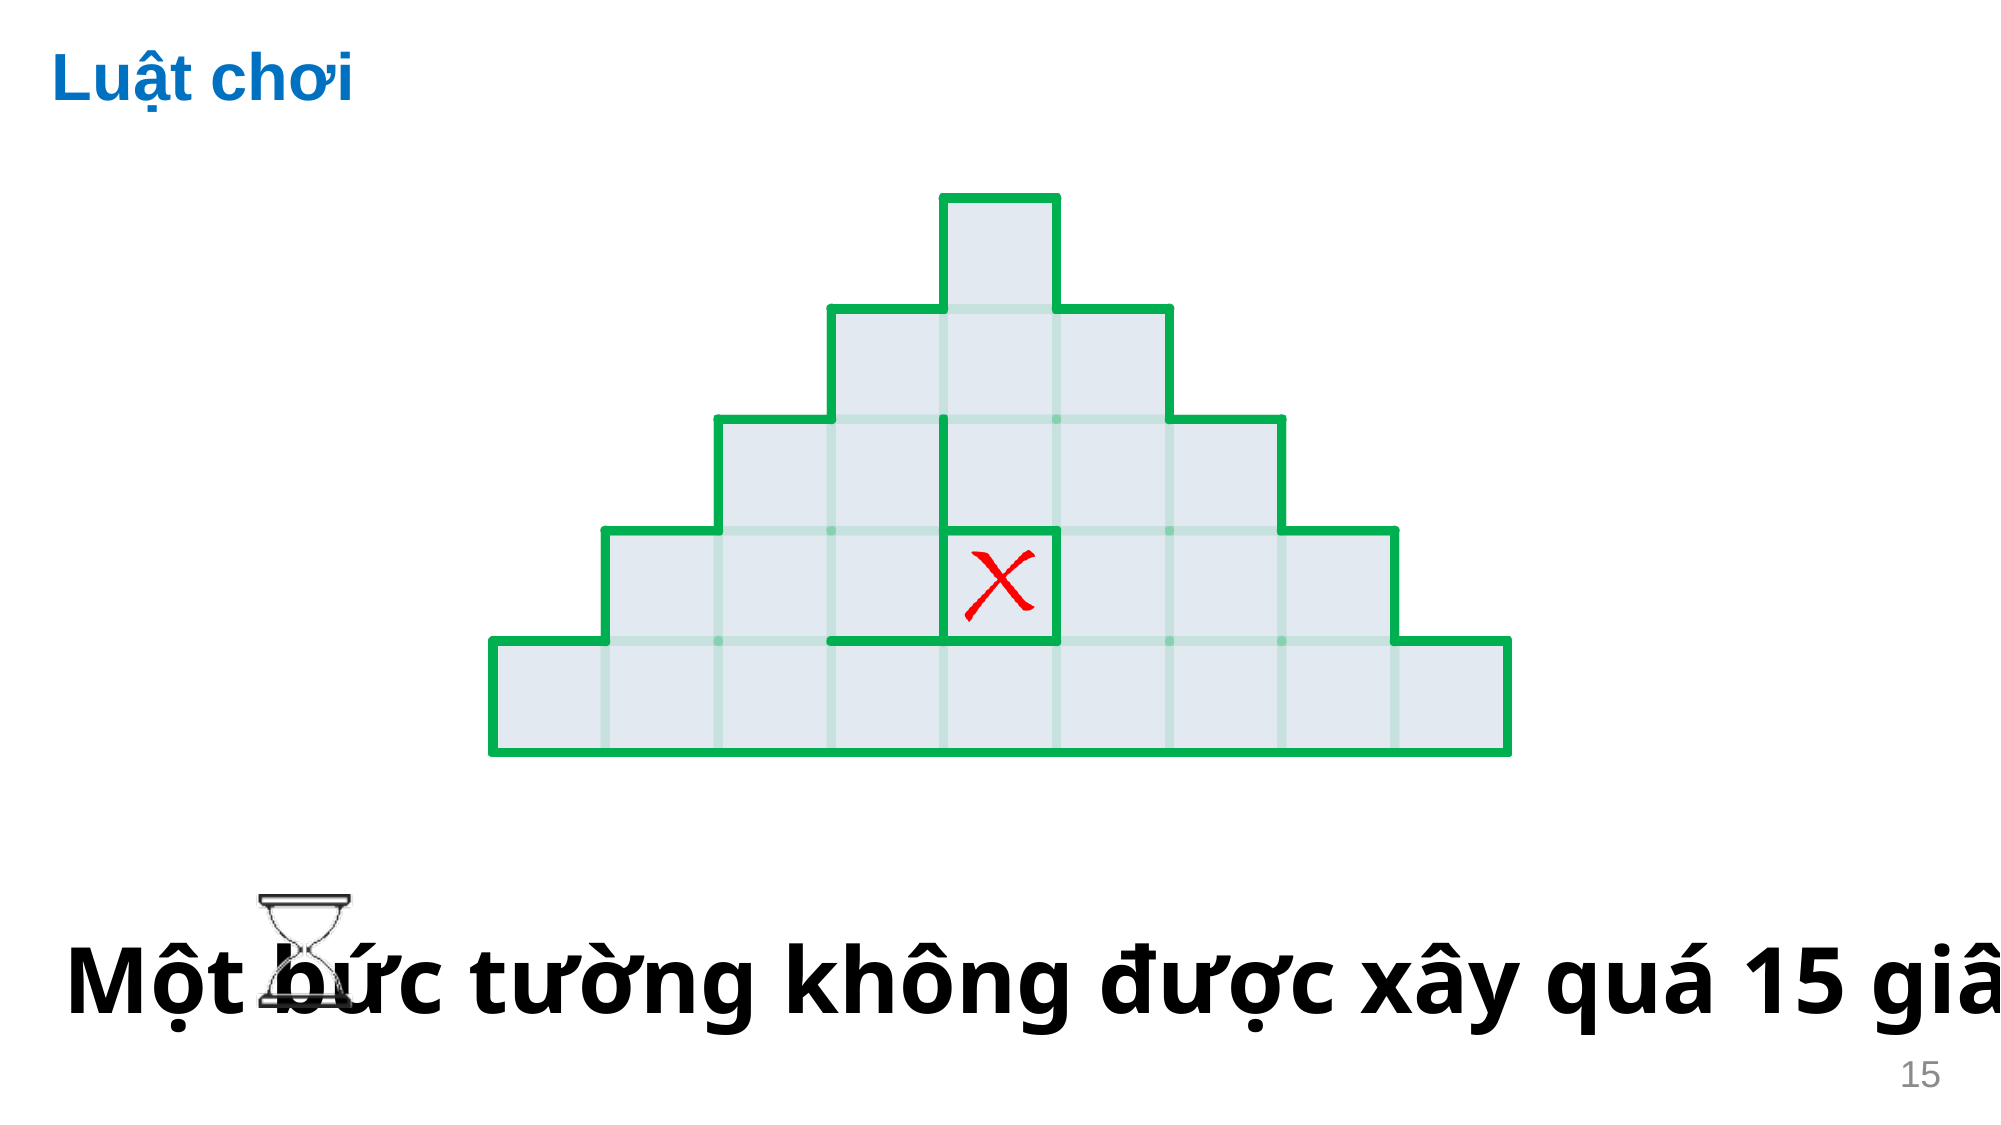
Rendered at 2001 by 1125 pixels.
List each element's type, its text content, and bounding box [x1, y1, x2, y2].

text_box Luật chơi [37, 26, 370, 121]
slide_number 15 [1506, 1042, 1957, 1103]
picture [488, 193, 1512, 757]
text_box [248, 859, 1752, 1021]
